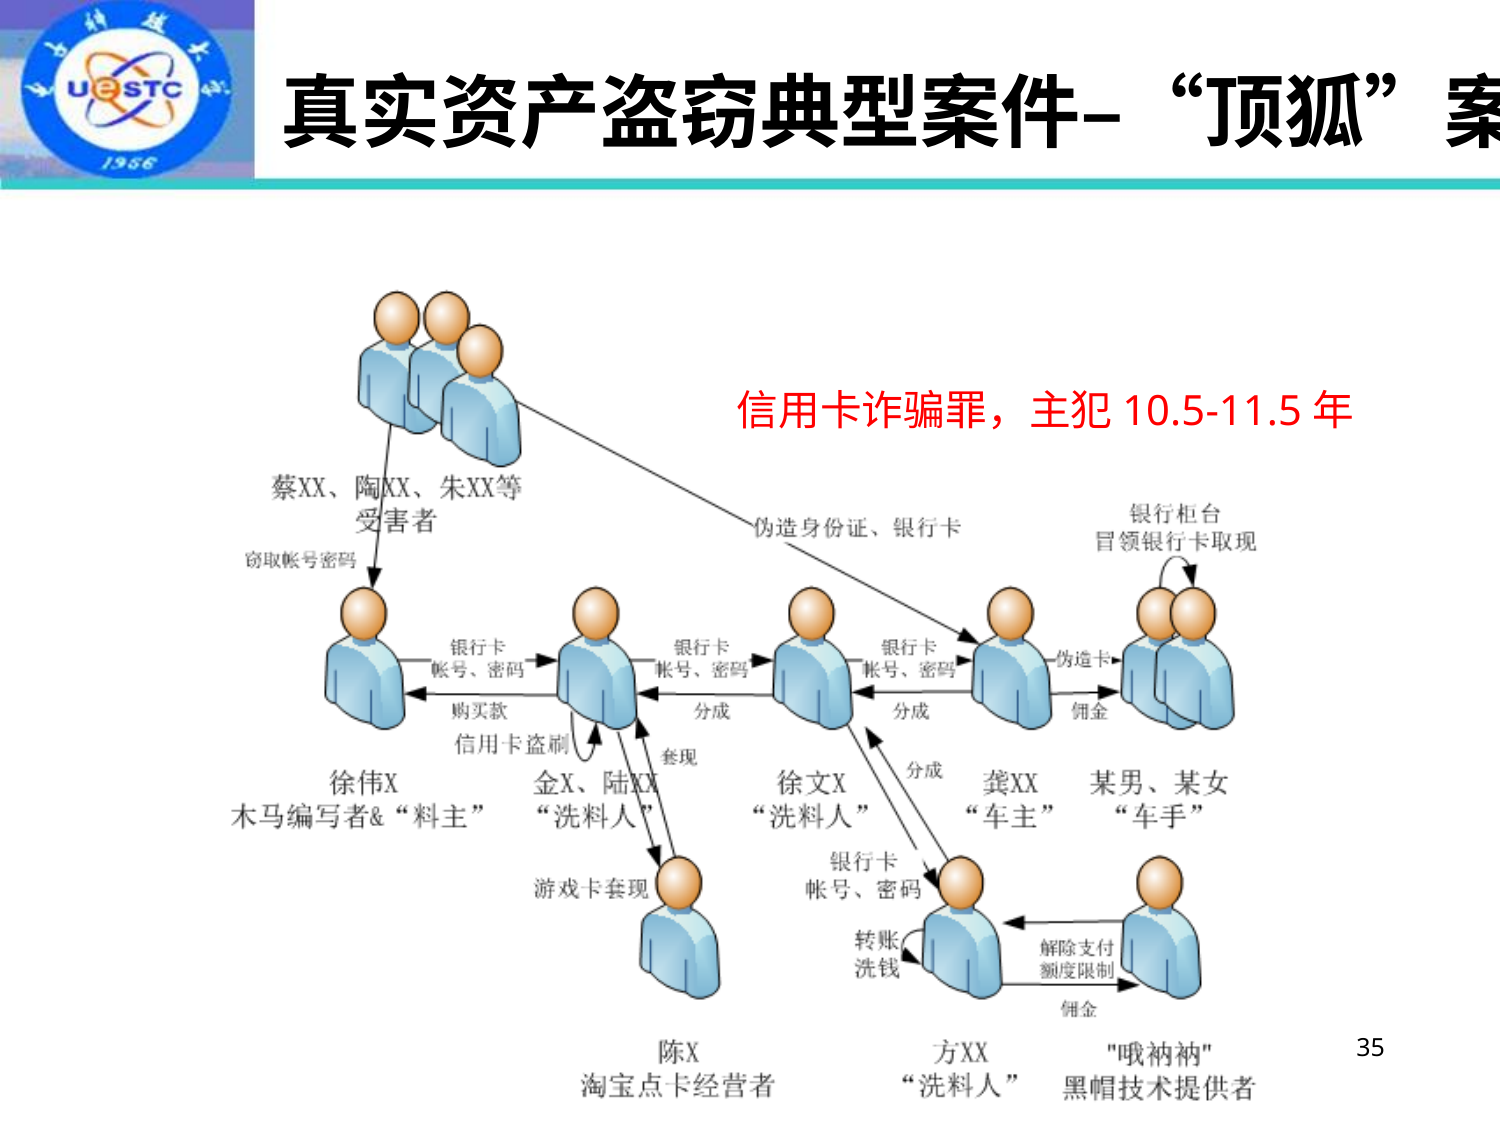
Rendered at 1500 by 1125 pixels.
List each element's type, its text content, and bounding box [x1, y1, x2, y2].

slide_number 35 [1263, 1024, 1401, 1103]
text_box 2009年央视三一五晚会曝光 信用卡诈骗罪，主犯10.5-11.5年 [1263, 326, 1388, 441]
picture [0, 0, 1500, 1125]
title 真实资产盗窃典型案件–“顶狐”案 [265, 30, 1500, 166]
